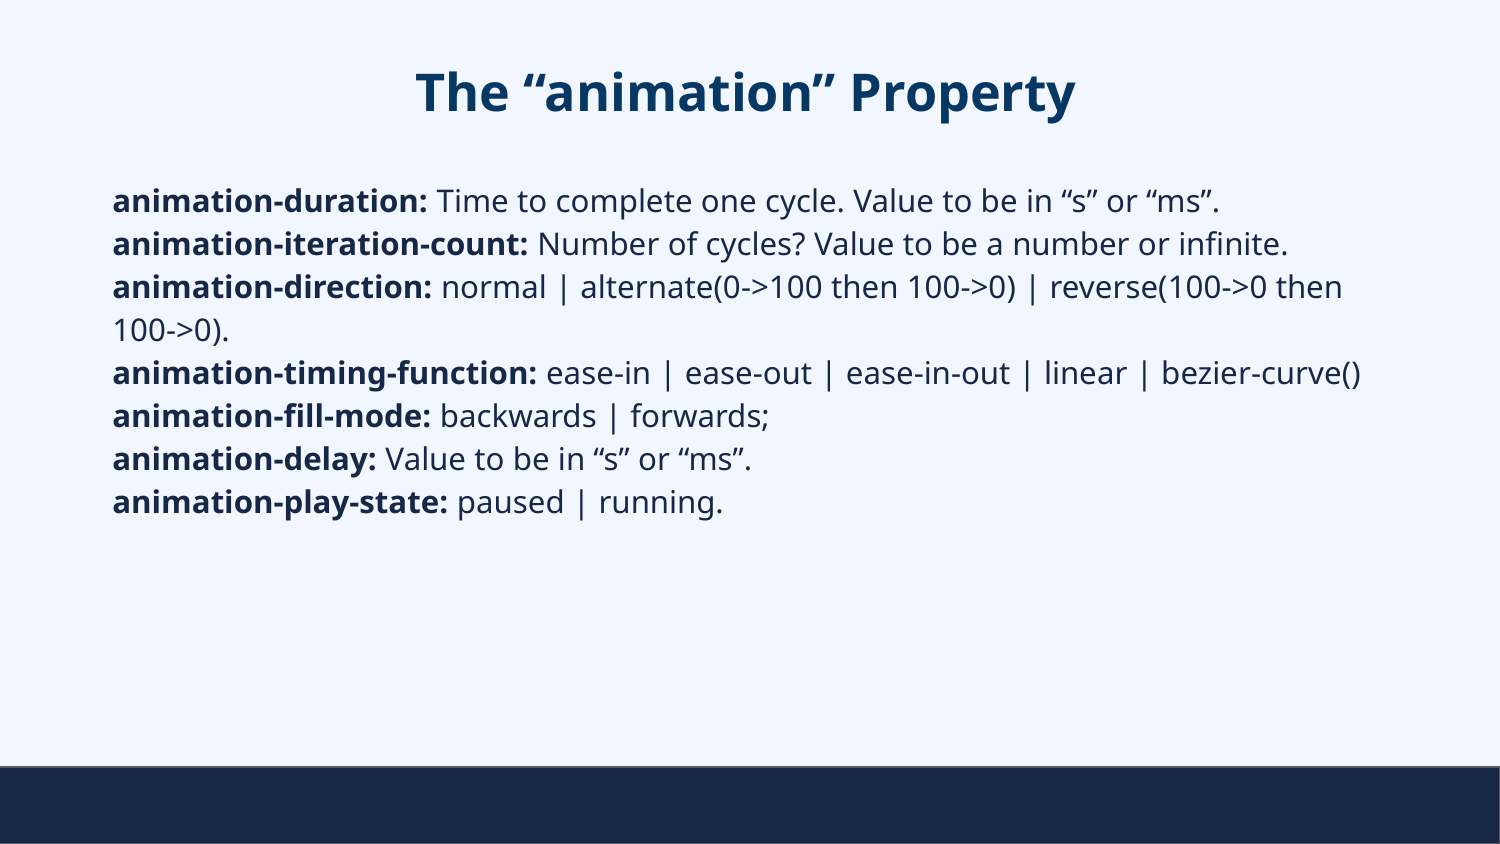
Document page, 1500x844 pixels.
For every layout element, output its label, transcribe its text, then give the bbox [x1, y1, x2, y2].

text_box [0, 767, 1500, 844]
title The “animation” Property [29, 35, 1462, 148]
text_box animation-duration: Time to complete one cycle. Value to be in “s” or “ms”. animation-iteration-count: Number of cycles? Value to be a number or infinite. animation-direction: normal | alternate(0->100 then 100->0) | reverse(100->0 then 100->0). animation-timing-function: ease-in | ease-out | ease-in-out | linear | bezier-curve() animation-fill-mode: backwards | forwards; animation-delay: Value to be in “s” or “ms”. animation-play-state: paused | running. [97, 160, 1397, 724]
